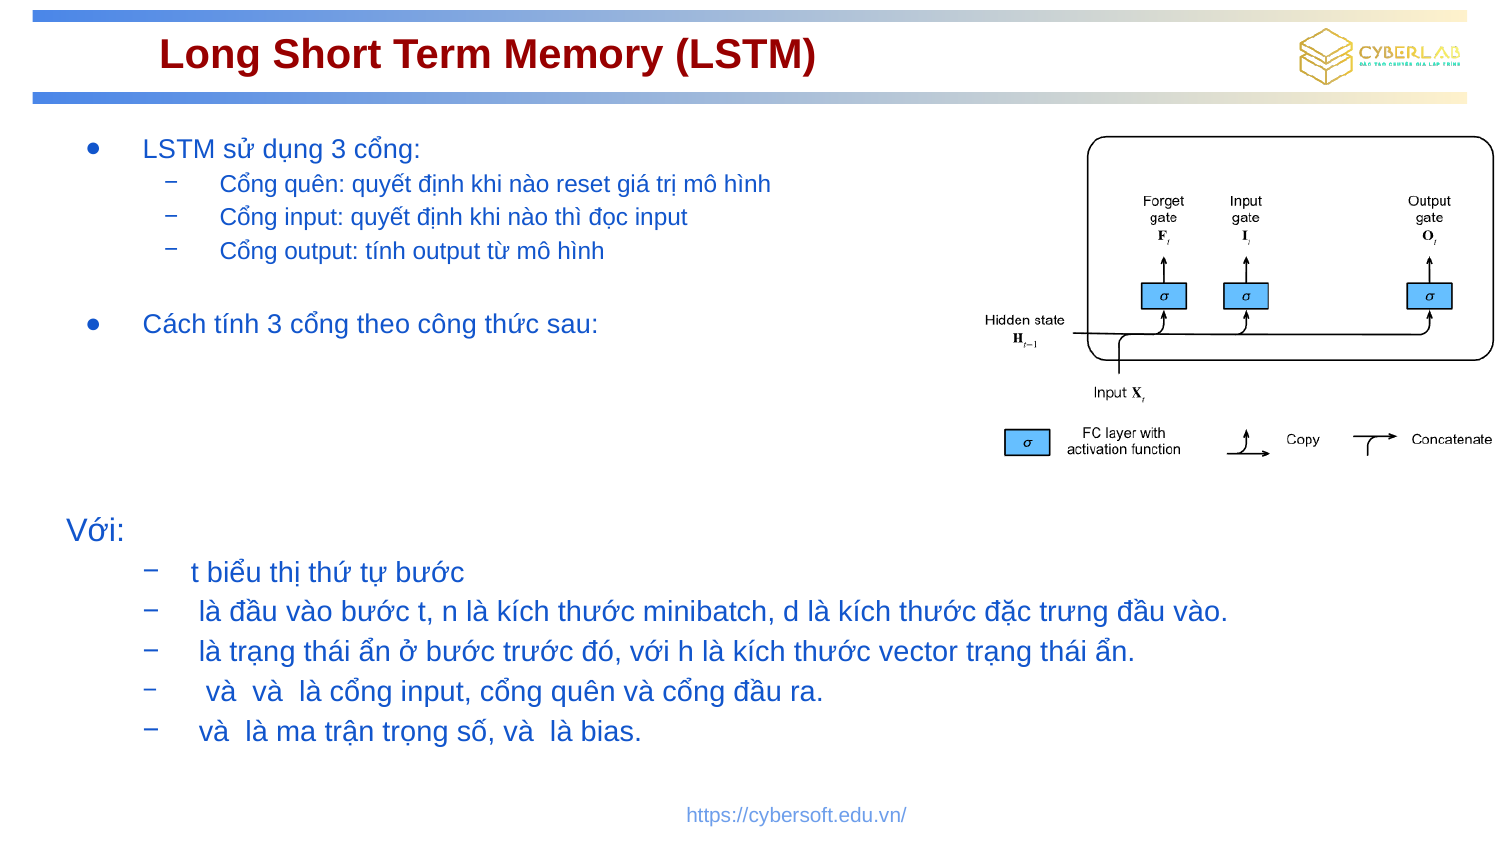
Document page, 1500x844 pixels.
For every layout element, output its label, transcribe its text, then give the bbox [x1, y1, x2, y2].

title Long Short Term Memory (LSTM) [144, 12, 1449, 93]
picture [978, 135, 1500, 464]
picture [1449, 28, 1468, 85]
